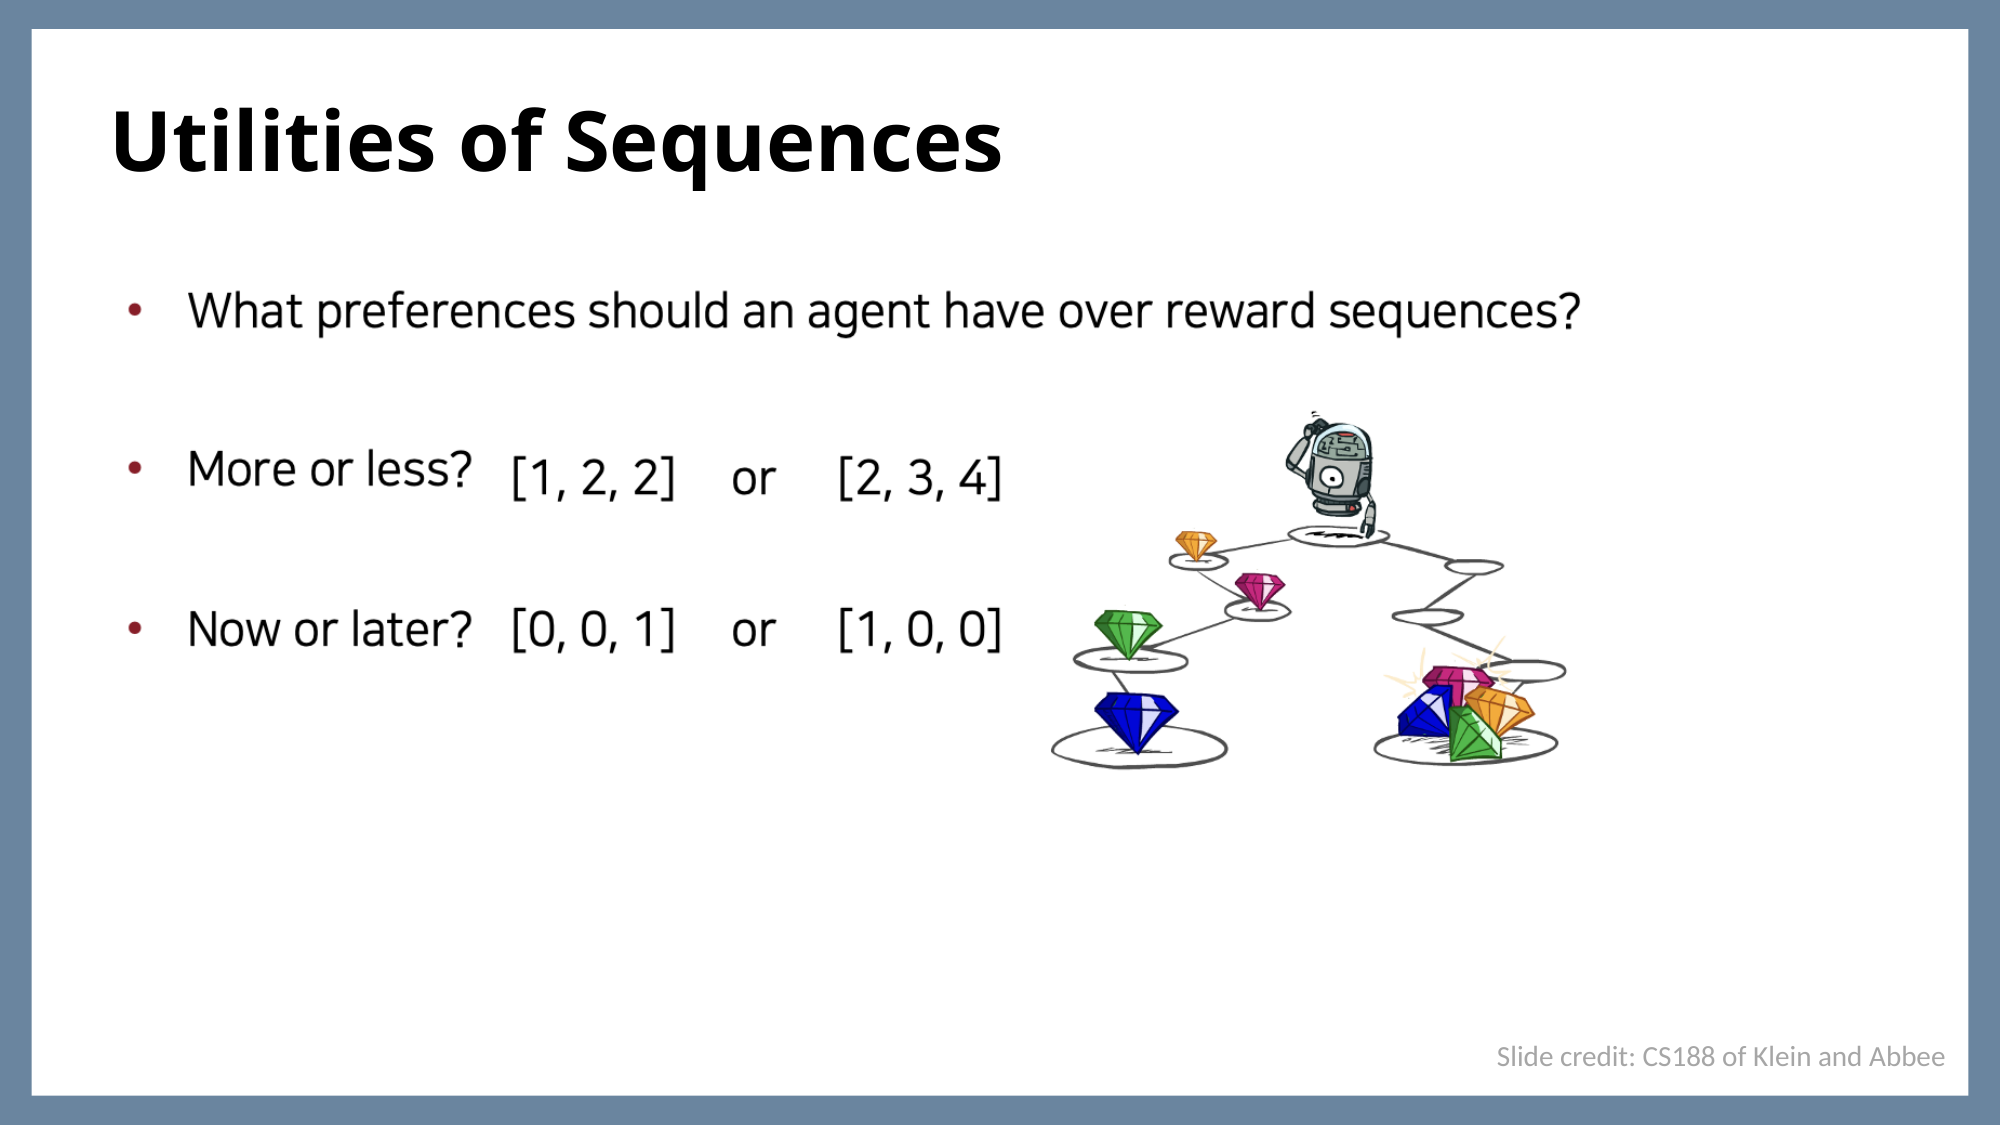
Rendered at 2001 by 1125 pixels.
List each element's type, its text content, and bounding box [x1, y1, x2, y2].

text_box [77, 68, 688, 186]
text_box Utilities of Sequences [94, 69, 1177, 198]
text_box Slide credit: CS188 of Klein and Abbee [1482, 1029, 1961, 1080]
picture [94, 269, 1619, 856]
